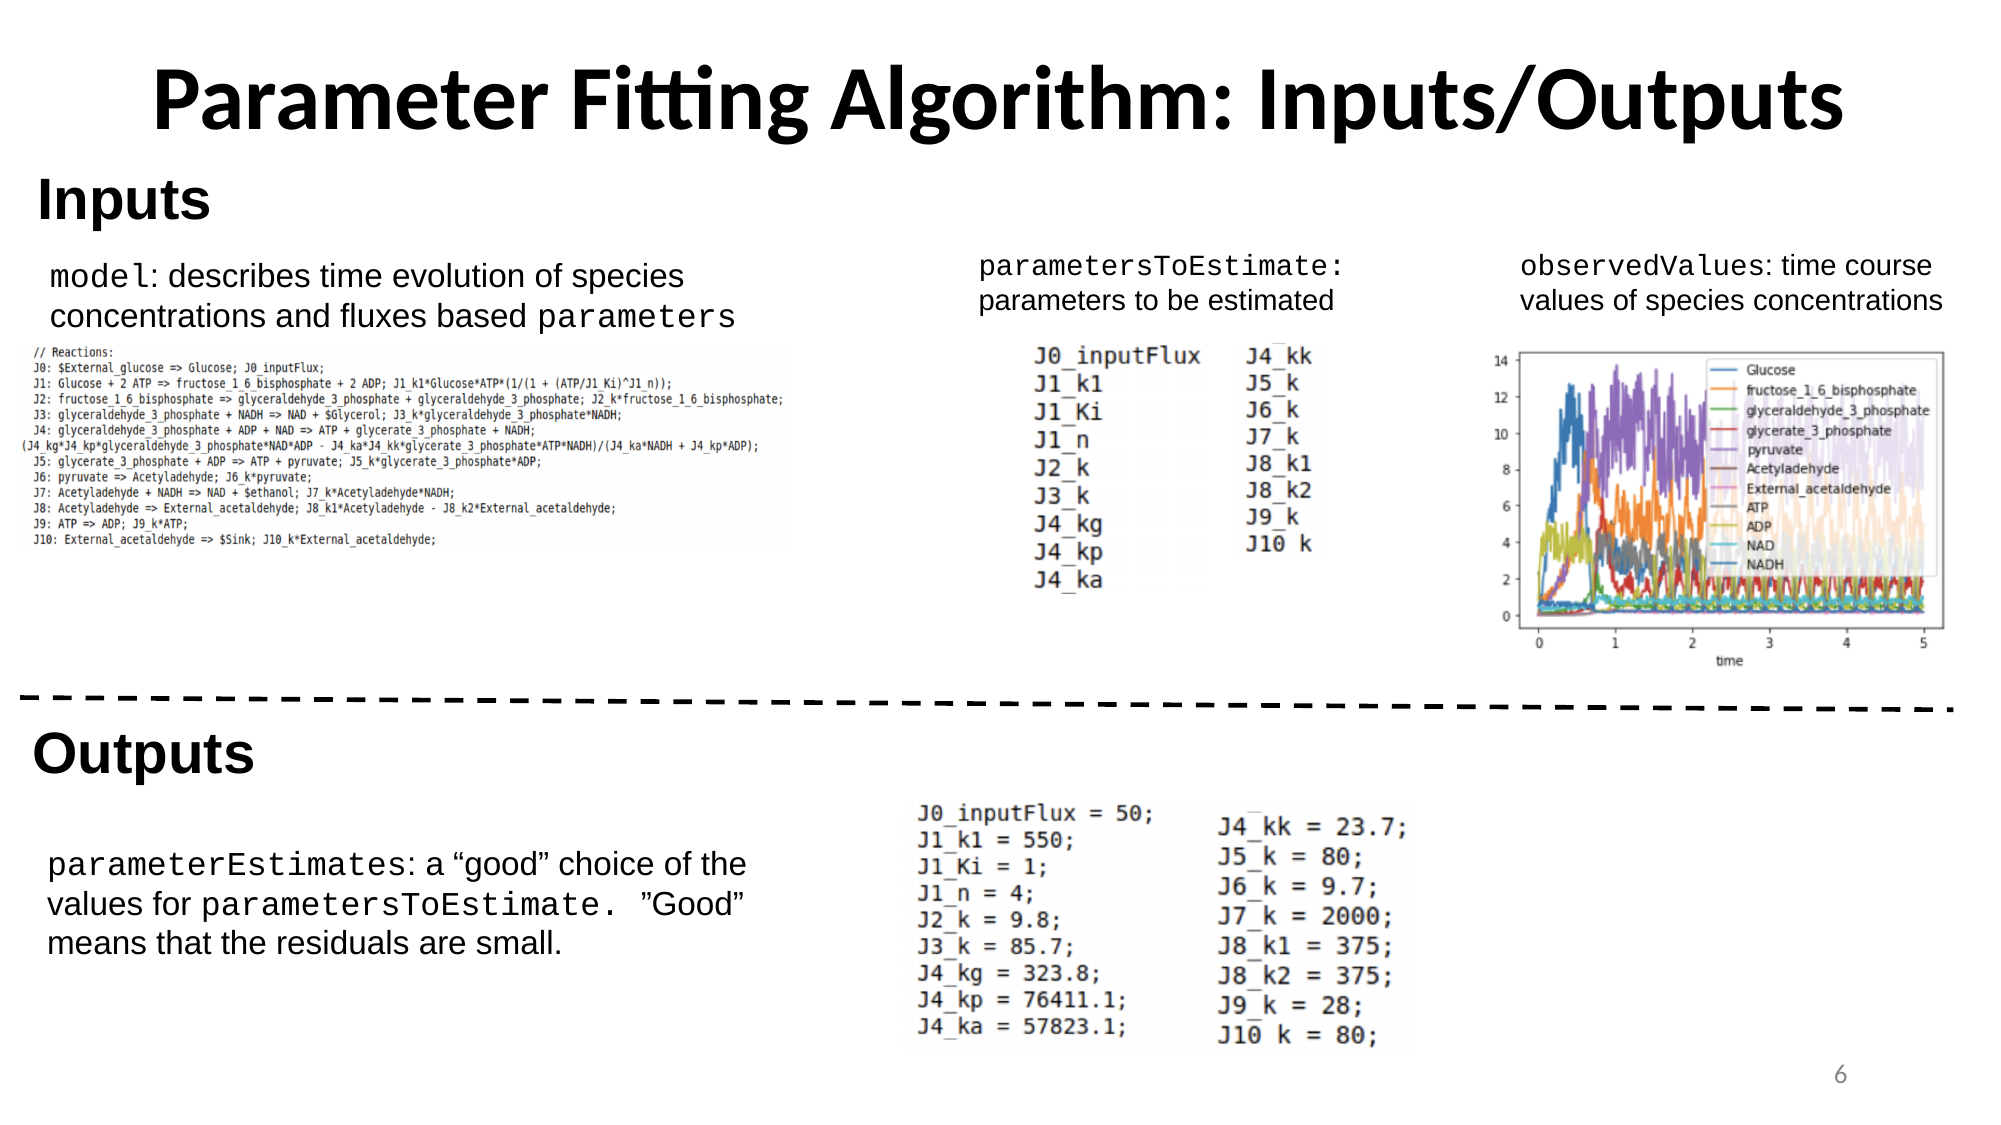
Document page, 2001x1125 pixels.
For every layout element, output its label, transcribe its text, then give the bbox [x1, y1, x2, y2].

text_box Inputs [22, 153, 228, 237]
text_box Outputs [17, 719, 271, 793]
slide_number 6 [1412, 1042, 1863, 1103]
text_box parameterEstimates: a “good” choice of the values for parametersToEstimate. ”Good” means that the residuals are small. [11, 826, 801, 977]
title Parameter Fitting Algorithm: Inputs/Outputs [137, 0, 1907, 209]
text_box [13, 238, 883, 551]
picture [898, 801, 1413, 1058]
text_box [19, 697, 1954, 711]
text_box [1484, 238, 2000, 672]
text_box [942, 238, 1456, 596]
